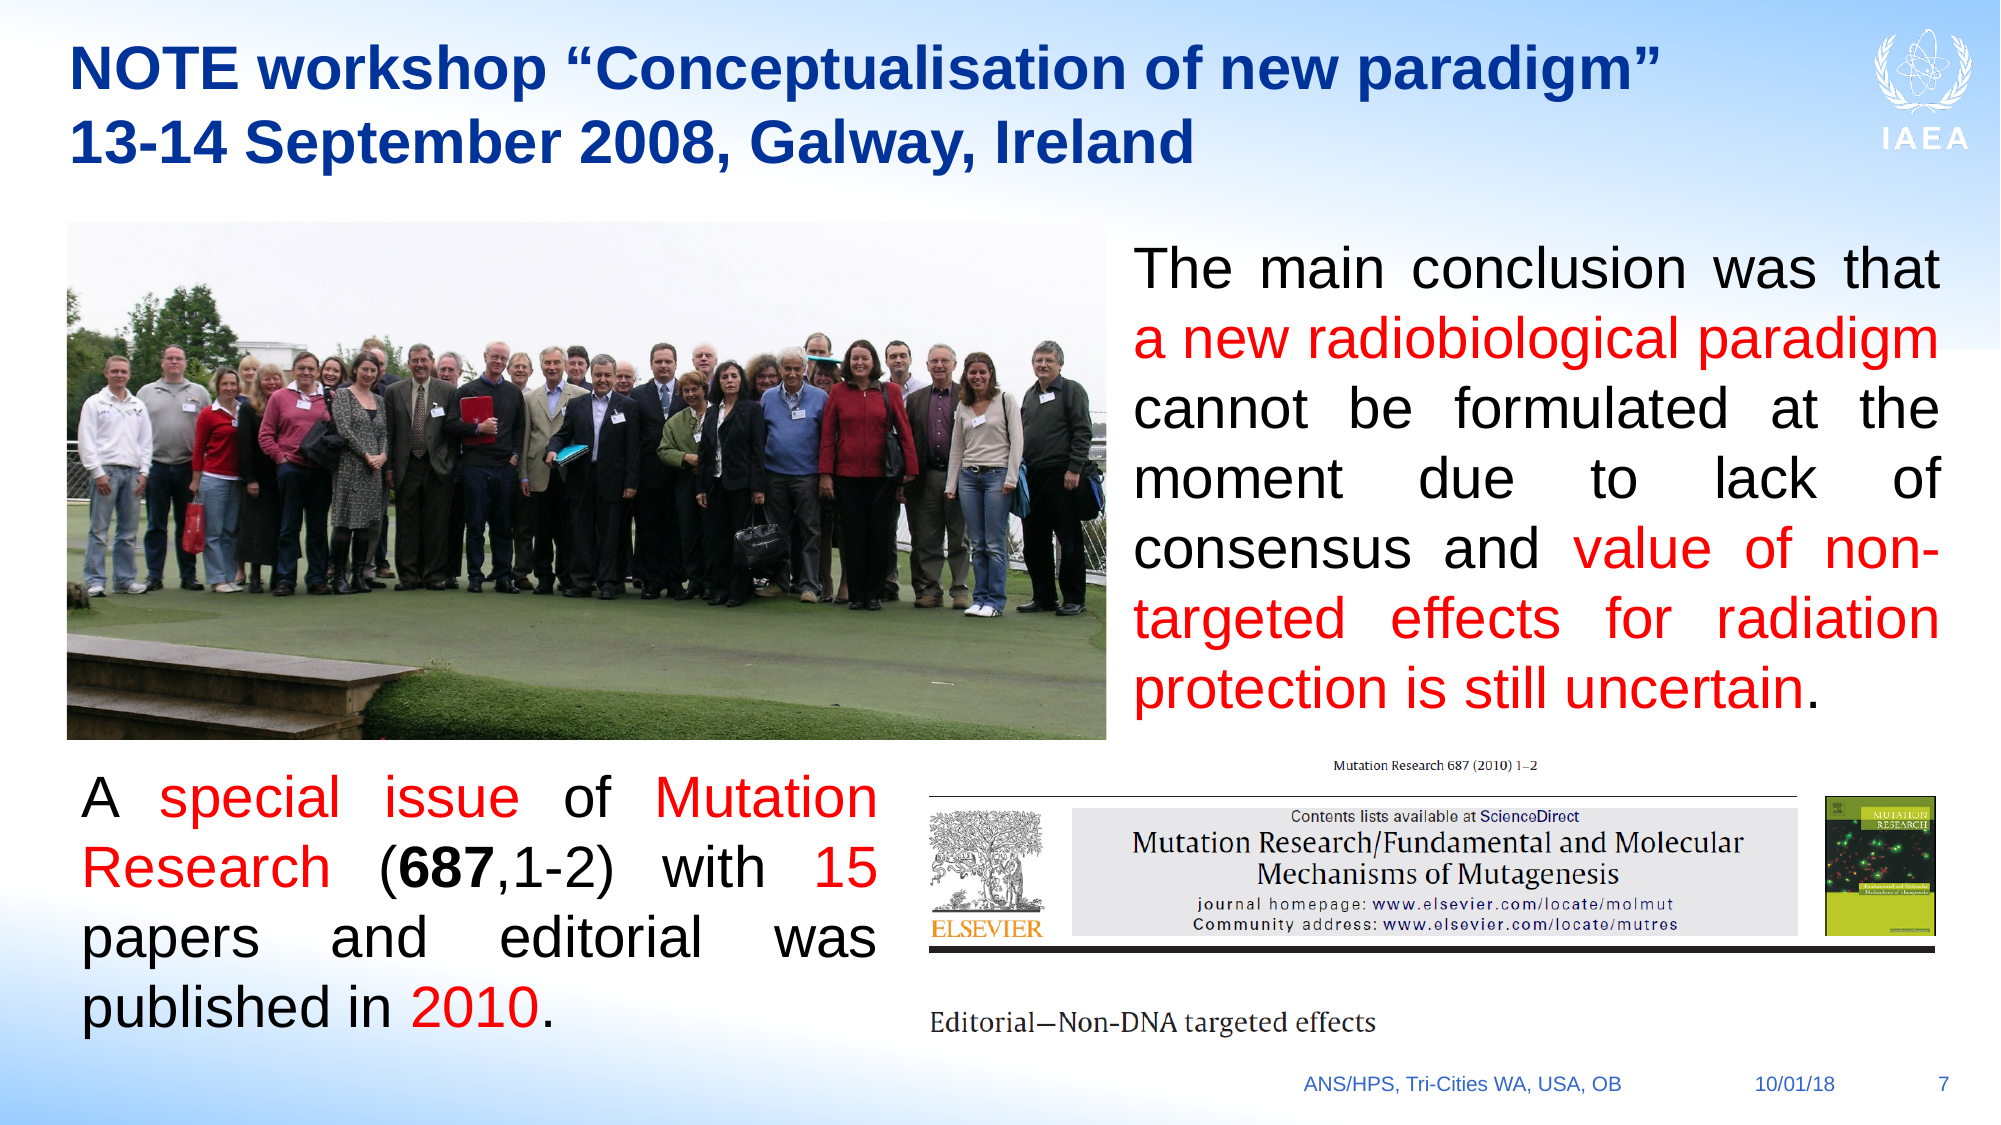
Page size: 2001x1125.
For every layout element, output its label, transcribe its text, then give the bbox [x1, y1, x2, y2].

list The main conclusion was that a new radiobiological paradigm cannot be formulated at the moment due to lack of consensus and value of non-targeted effects for radiation protection is still uncertain. [1118, 222, 1957, 740]
text_box A special issue of Mutation Research (687,1-2) with 15 papers and editorial was published in 2010. [66, 751, 894, 1041]
picture [905, 755, 1957, 1041]
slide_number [1645, 1063, 1851, 1112]
slide_number 7 [1853, 1063, 1965, 1112]
picture [66, 222, 1107, 740]
title NOTE workshop “Conceptualisation of new paradigm” 13-14 September 2008, Galway, Ireland [55, 19, 1827, 185]
footer ANS/HPS, Tri-Cities WA, USA, OB [1283, 1063, 1637, 1112]
picture [1874, 29, 1972, 149]
